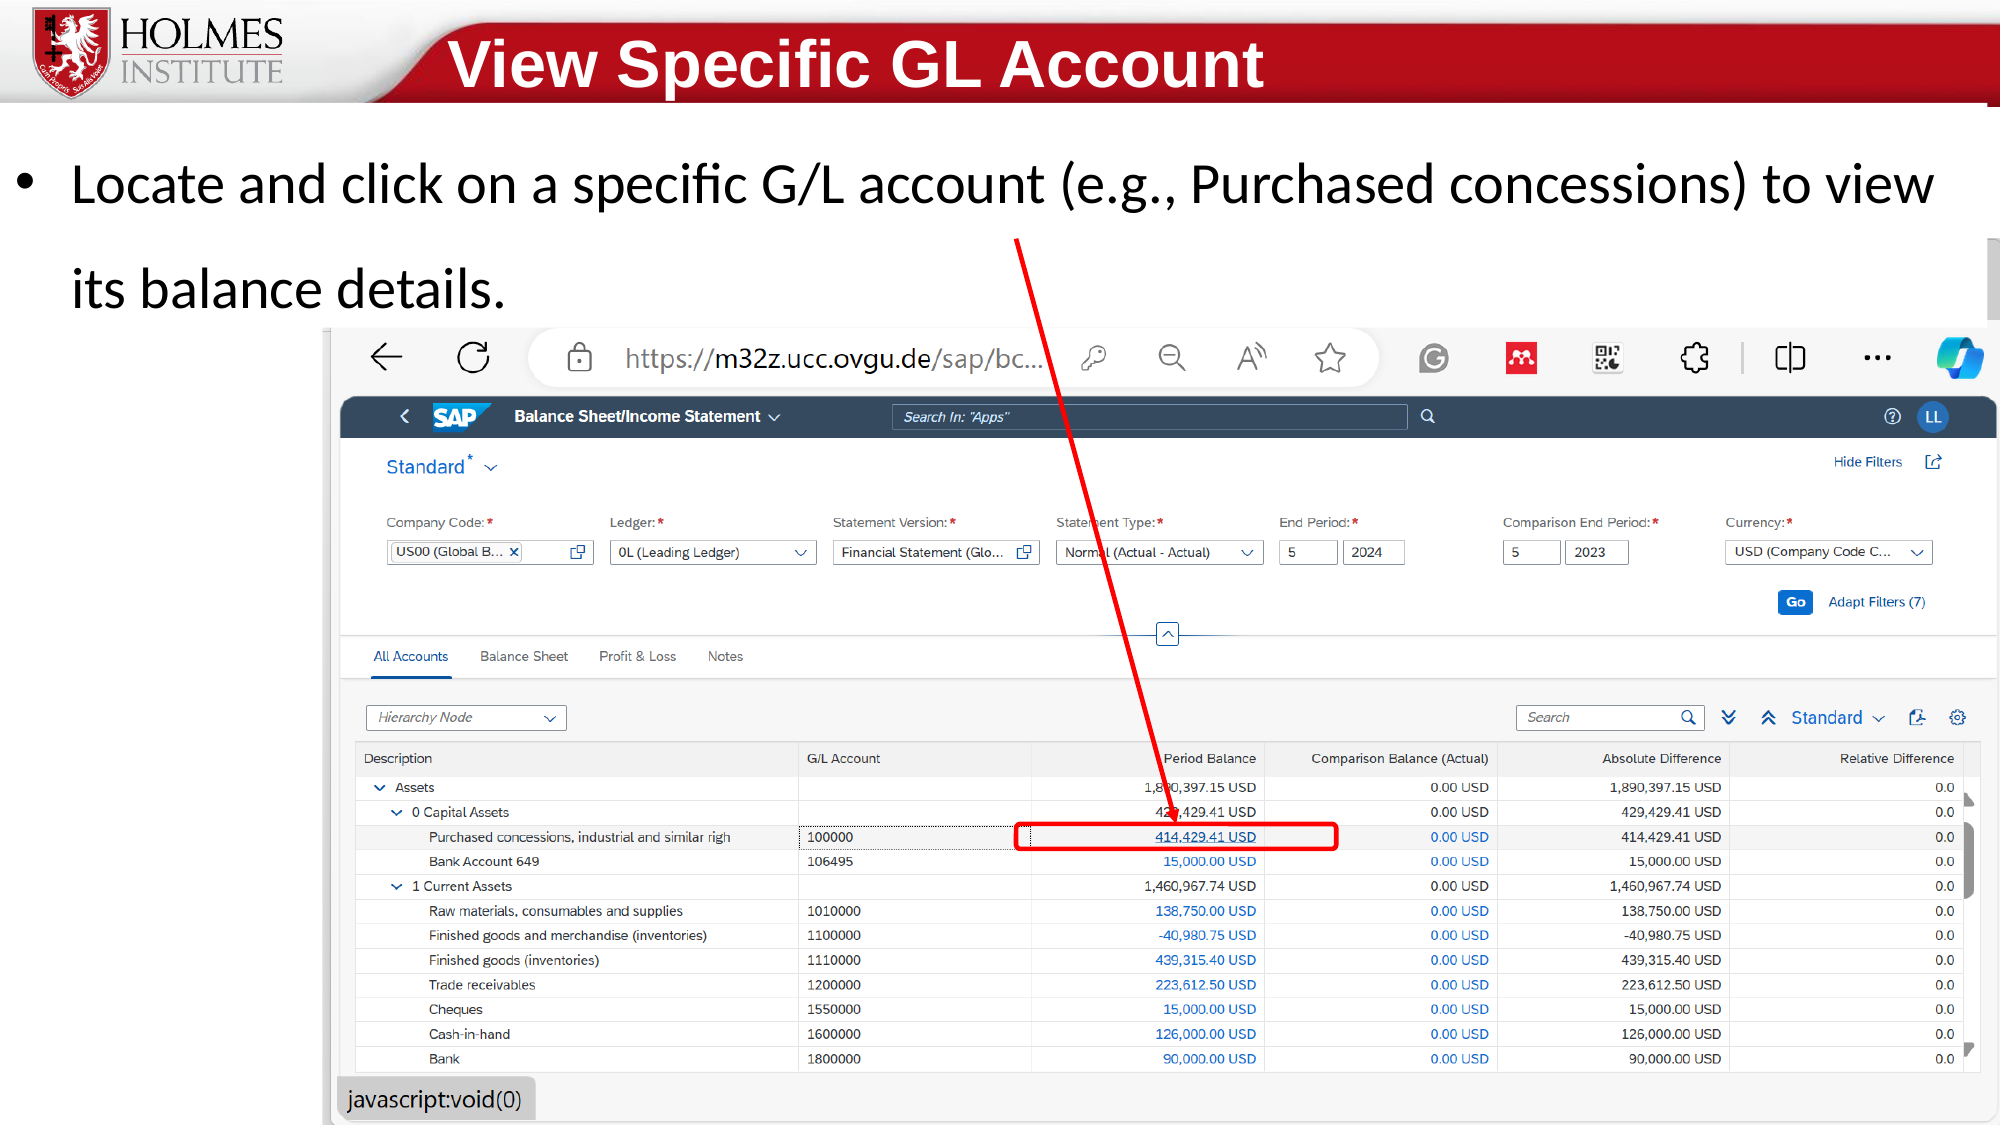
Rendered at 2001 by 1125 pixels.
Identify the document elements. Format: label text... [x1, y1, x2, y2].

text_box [0, 0, 2000, 107]
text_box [1015, 238, 1177, 825]
picture [322, 238, 2000, 1125]
text_box Locate and click on a specific G/L account (e.g., Purchased concessions) to view its balance details. [0, 118, 1988, 328]
